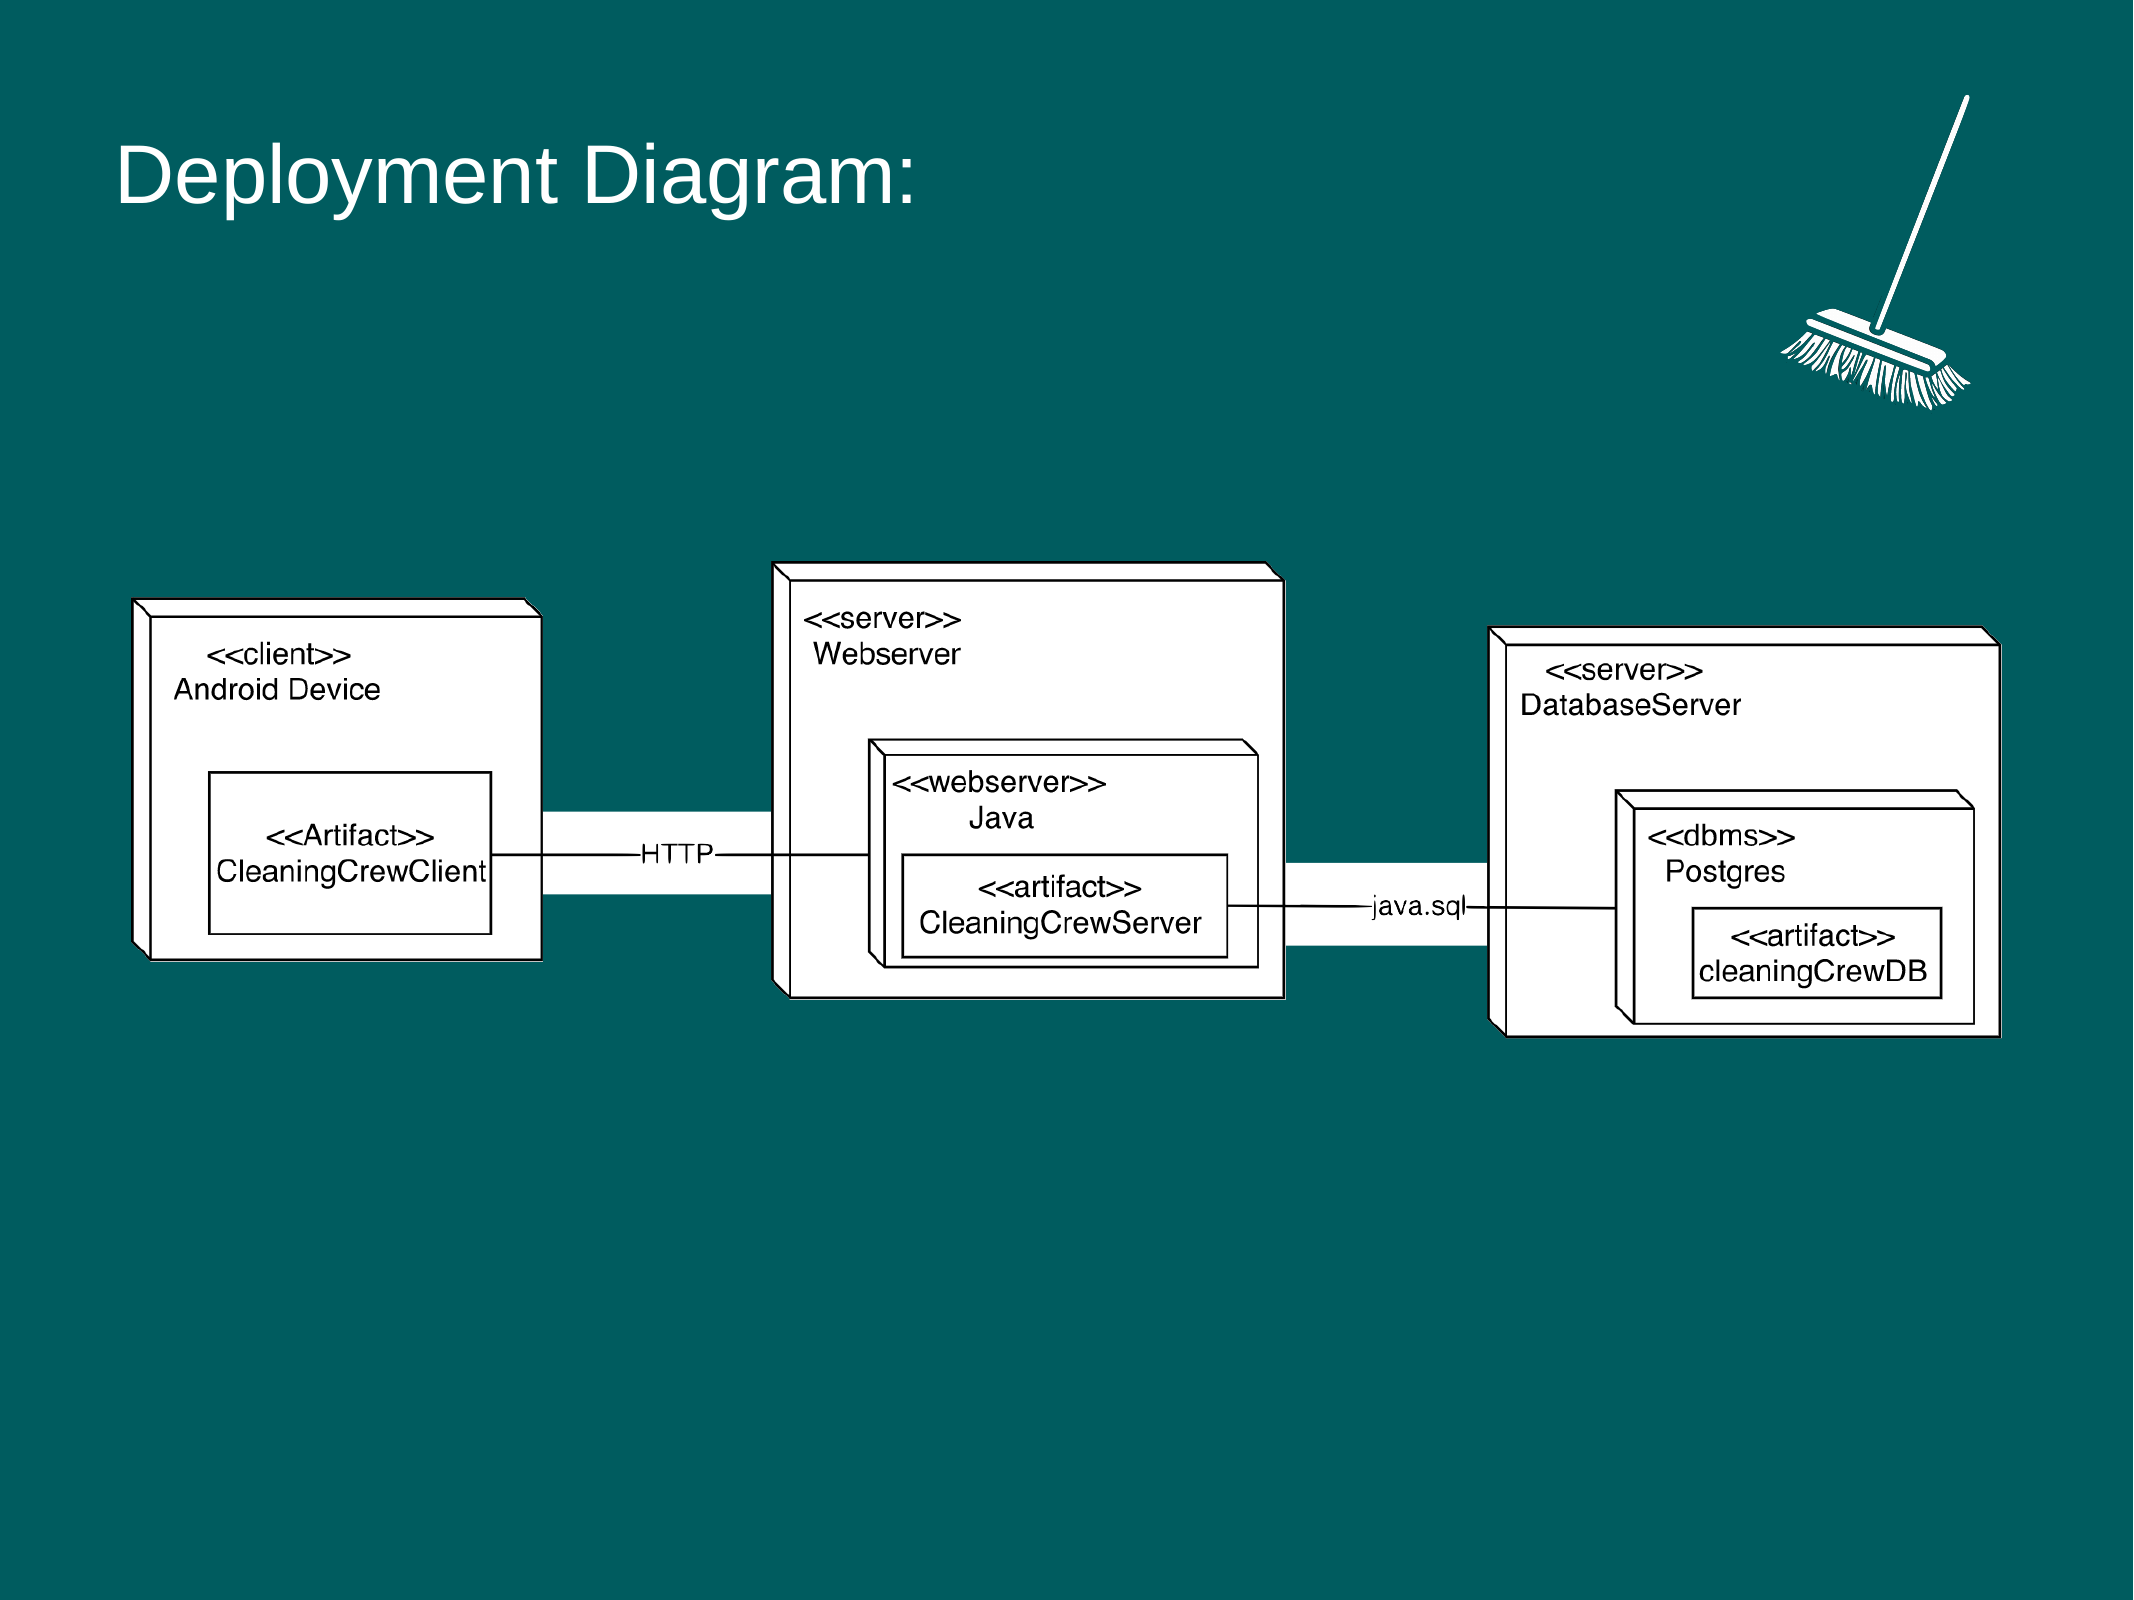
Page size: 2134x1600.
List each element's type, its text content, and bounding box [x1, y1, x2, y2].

text_box Deployment Diagram: [106, 111, 2027, 228]
picture [130, 561, 2003, 1039]
picture [1958, 97, 1970, 111]
picture [1763, 119, 2010, 421]
